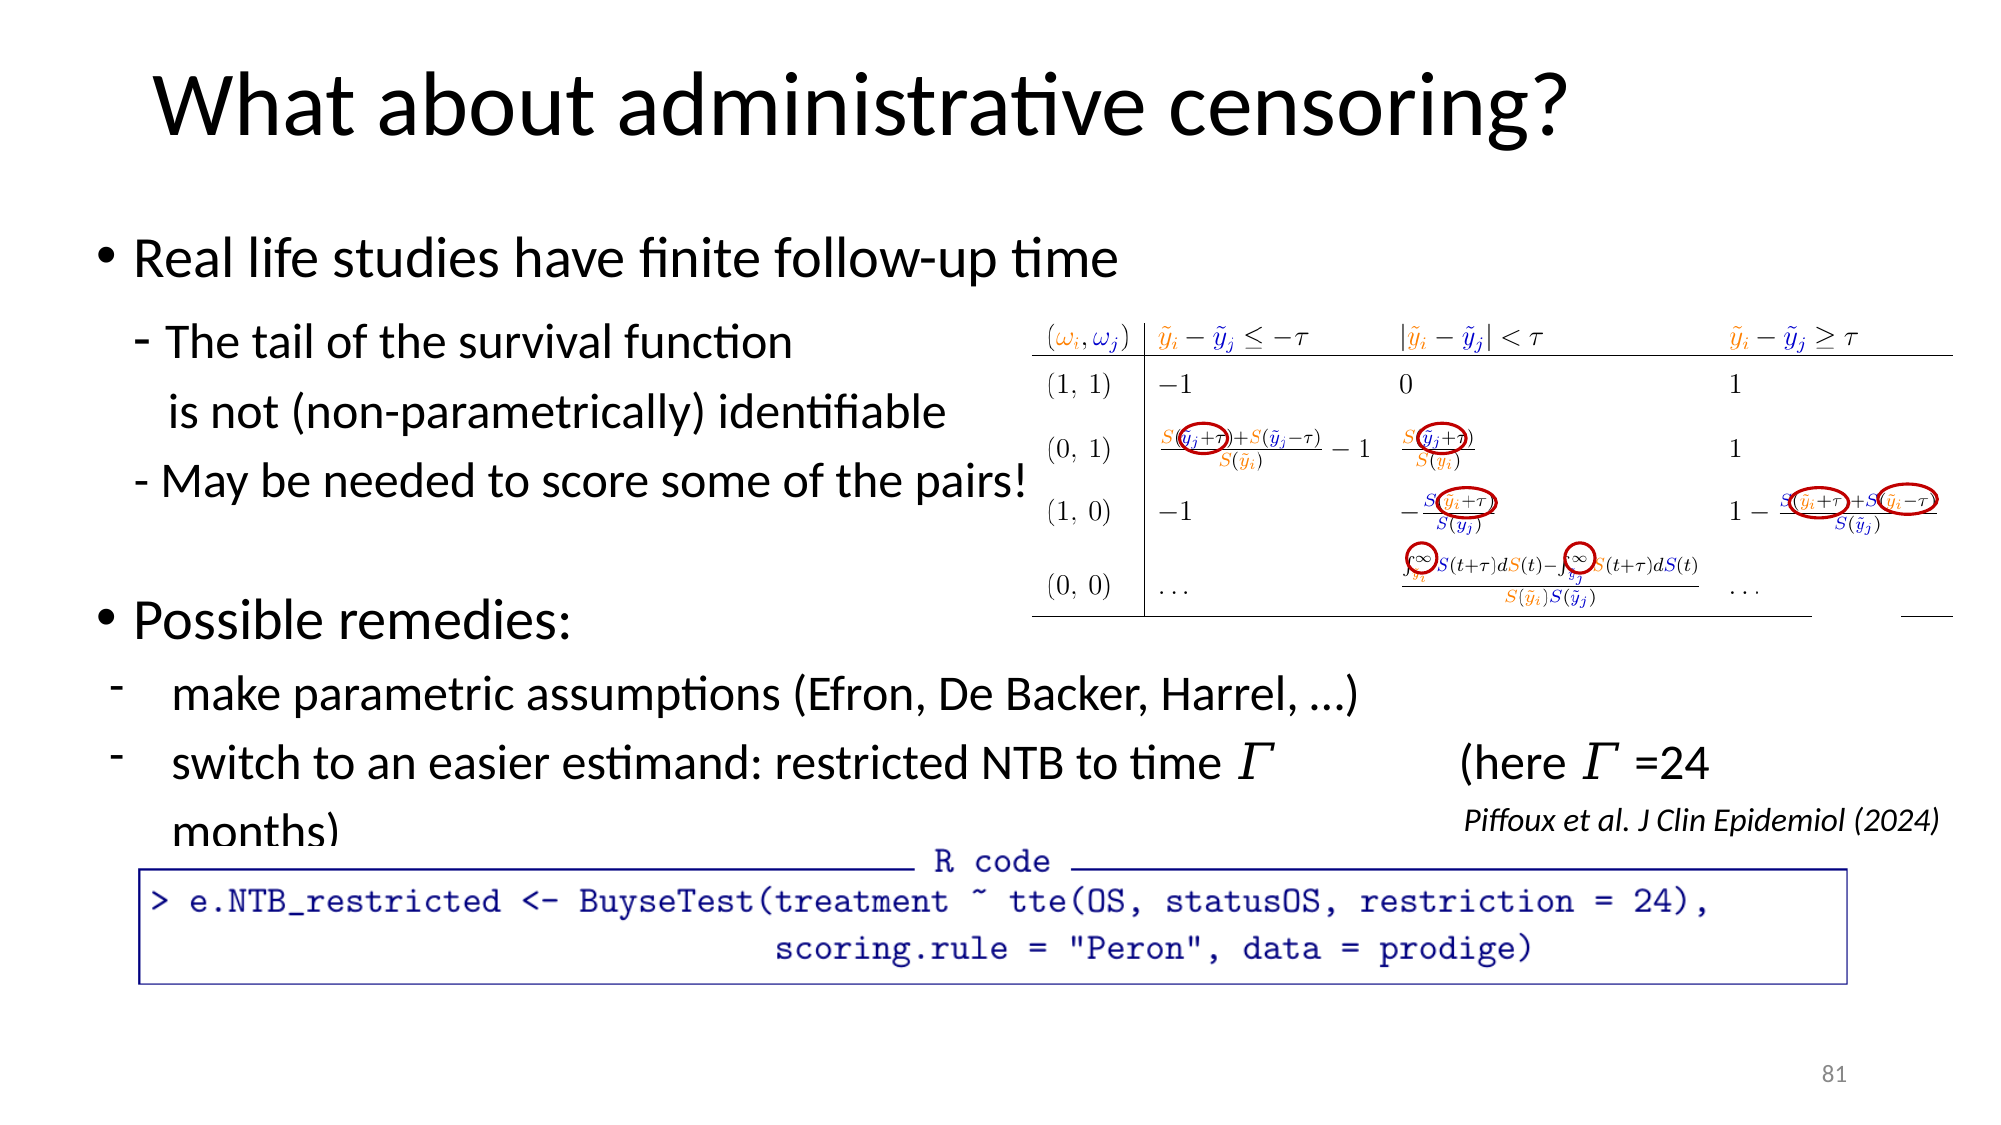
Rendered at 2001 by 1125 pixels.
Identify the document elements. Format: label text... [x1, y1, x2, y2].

text_box Piffoux et al. J Clin Epidemiol (2024) [1448, 790, 1966, 846]
text_box Possible remedies: make parametric assumptions (Efron, De Backer, Harrel, …) switch to an easier estimand: restricted NTB to time 𝛤 (here 𝛤 =24 months) rNTB = ℙ[min(X,𝛤)>Y] - ℙ[min(Y,𝛤)>X] [81, 555, 1891, 887]
picture [1023, 293, 1966, 625]
title What about administrative censoring? [137, 0, 1863, 193]
text_box Real life studies have finite follow-up time - The tail of the survival function is not (non-parametrically) identifiable - May be needed to score some of the pairs! [81, 193, 1891, 525]
slide_number ‹#› [1412, 1042, 1863, 1103]
picture [137, 845, 1863, 994]
